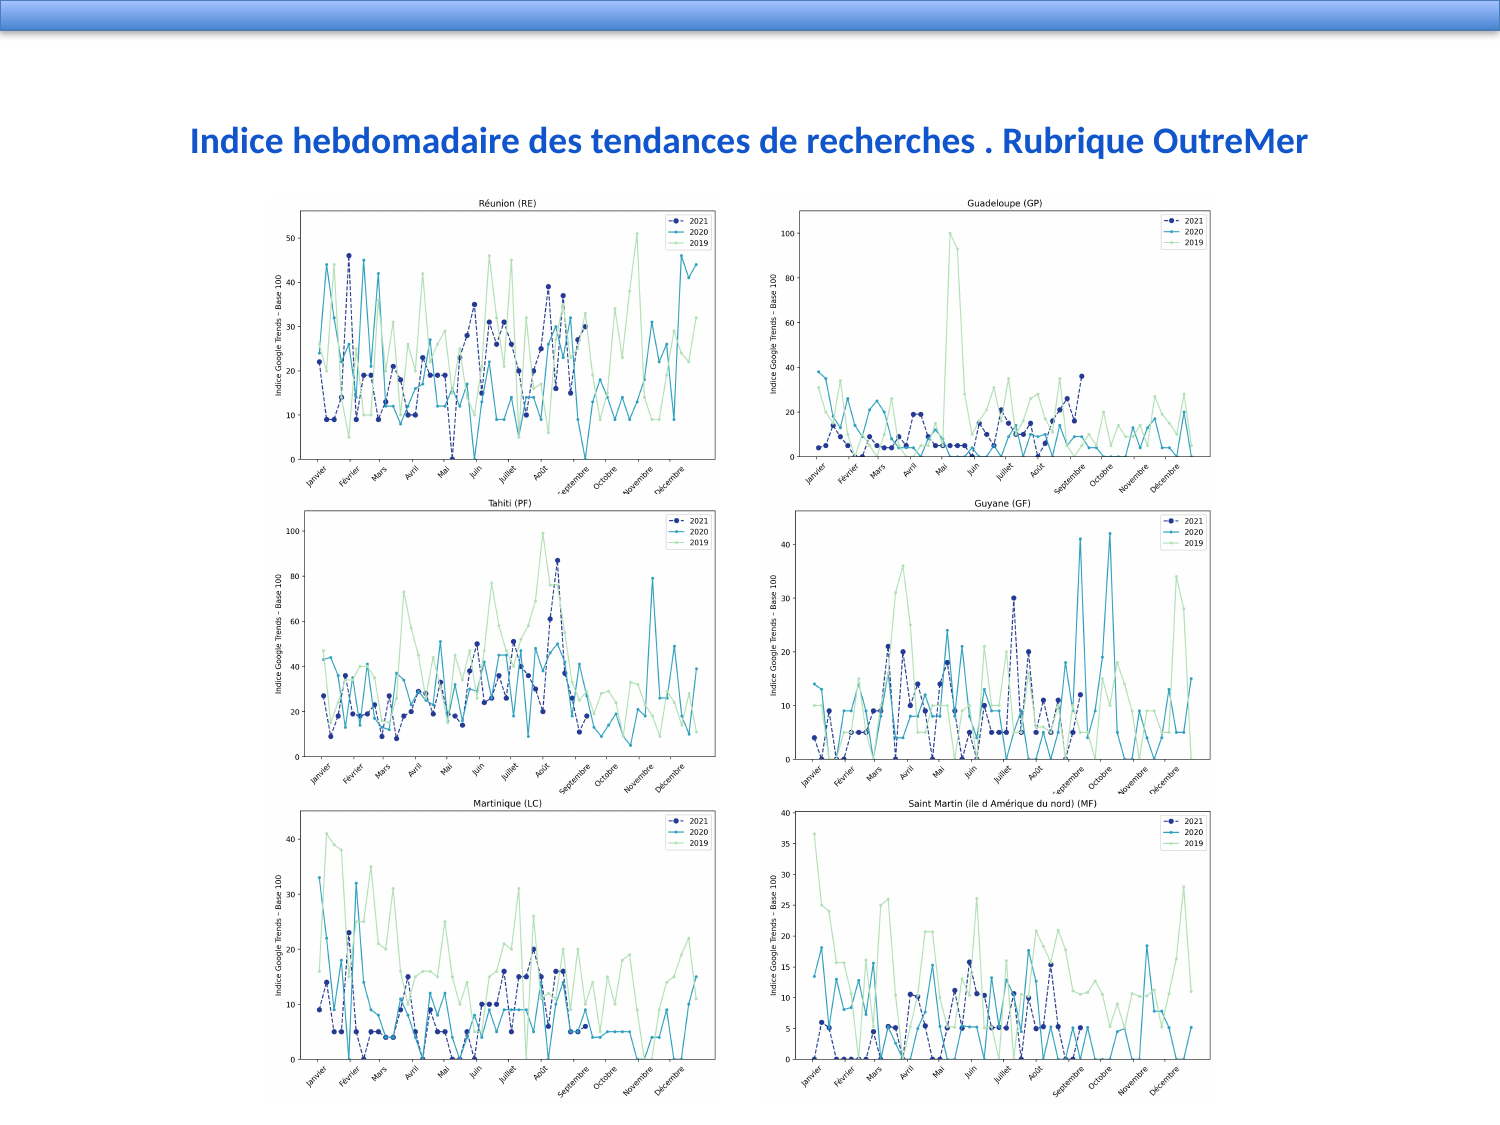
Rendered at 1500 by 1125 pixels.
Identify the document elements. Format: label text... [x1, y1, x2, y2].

picture [764, 194, 1216, 1105]
picture [269, 194, 721, 1104]
text_box [0, 0, 1500, 31]
title Indice hebdomadaire des tendances de recherches . Rubrique OutreMer [75, 45, 1425, 233]
